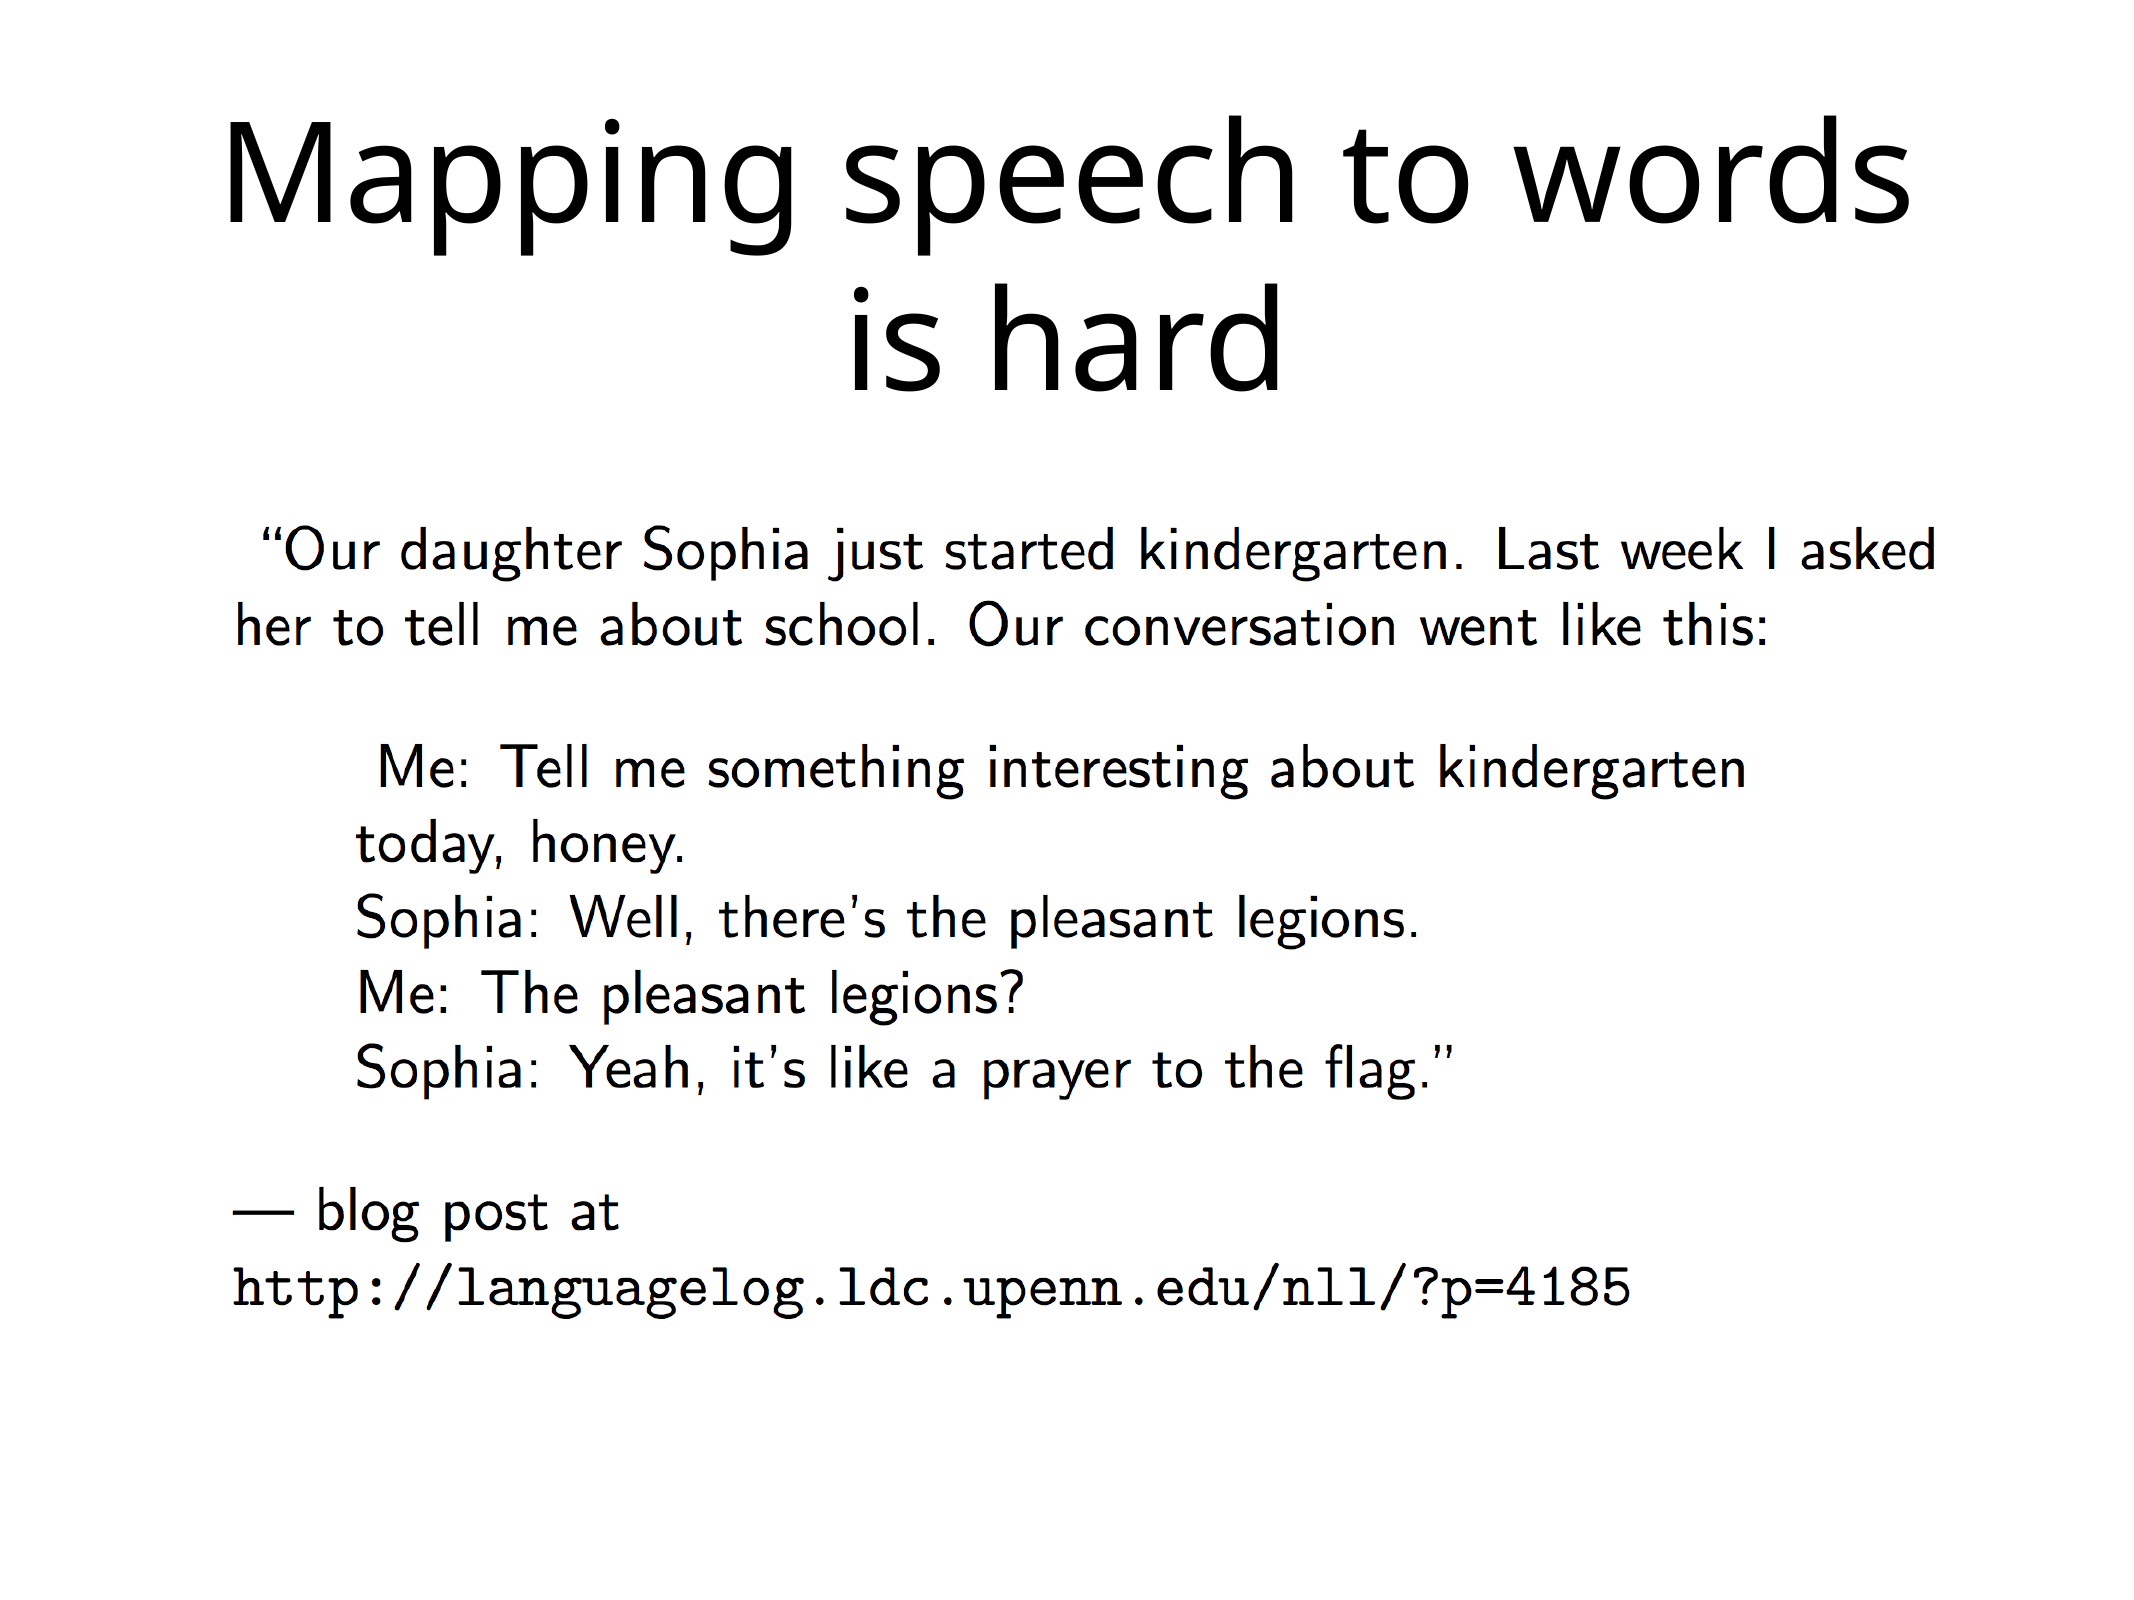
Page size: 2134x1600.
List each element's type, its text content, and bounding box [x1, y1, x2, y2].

title Mapping speech to words is hard [155, 72, 1978, 428]
picture [166, 481, 2008, 1350]
